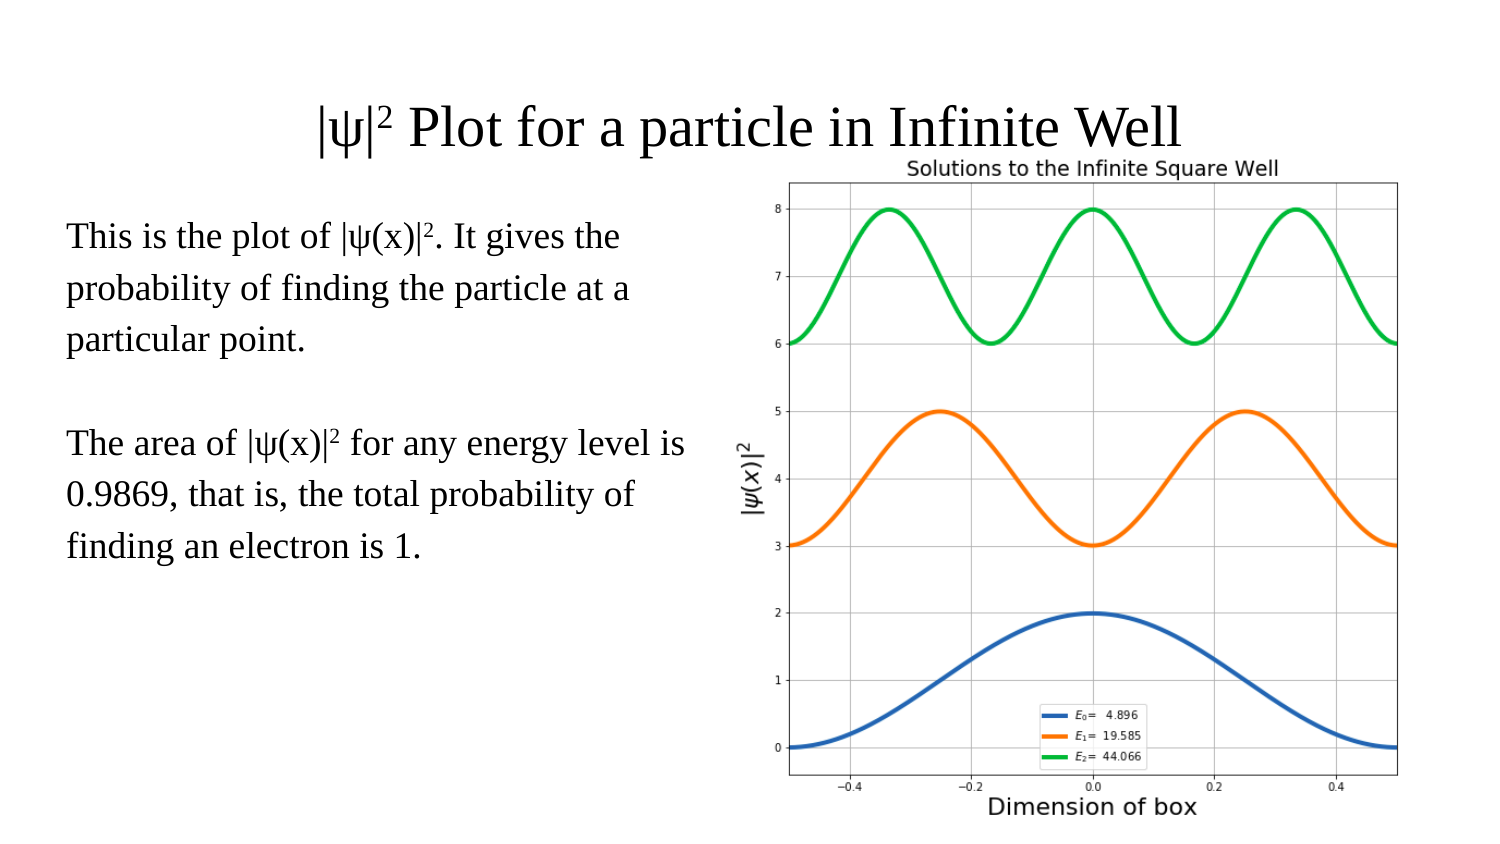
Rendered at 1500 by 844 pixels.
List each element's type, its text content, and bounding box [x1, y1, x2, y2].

list This is the plot of |ψ(x)|2. It gives the probability of finding the particle at a particular point. The area of |ψ(x)|2 for any energy level is 0.9869, that is, the total probability of finding an electron is 1. [51, 189, 703, 750]
picture [717, 152, 1482, 829]
title |ψ|2 Plot for a particle in Infinite Well [51, 72, 1449, 167]
